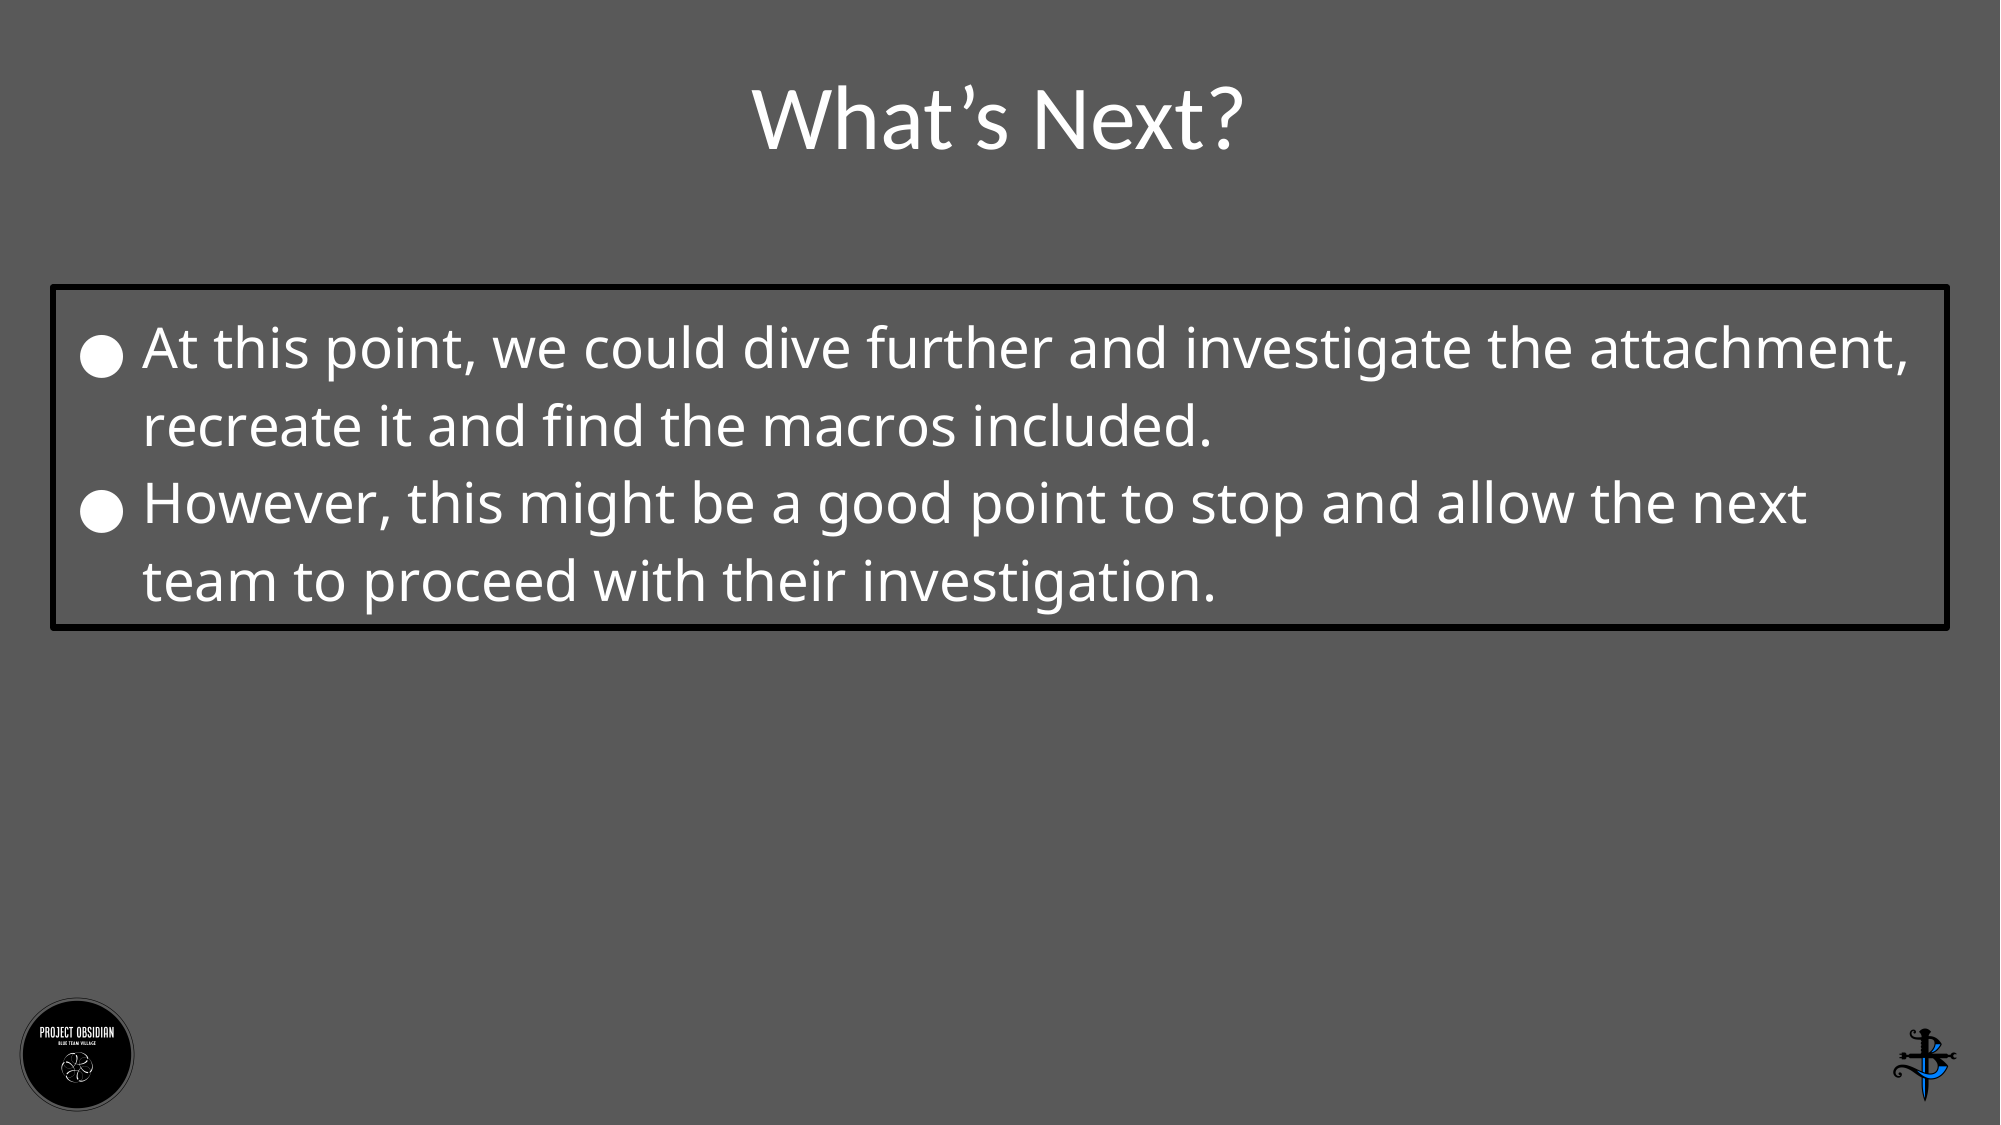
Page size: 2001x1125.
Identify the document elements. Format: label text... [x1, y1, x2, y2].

picture [16, 993, 138, 1116]
text_box At this point, we could dive further and investigate the attachment, recreate it and find the macros included. However, this might be a good point to stop and allow the next team to proceed with their investigation. [52, 287, 1947, 628]
picture [1862, 1002, 1988, 1125]
title What’s Next? [137, 59, 1863, 181]
